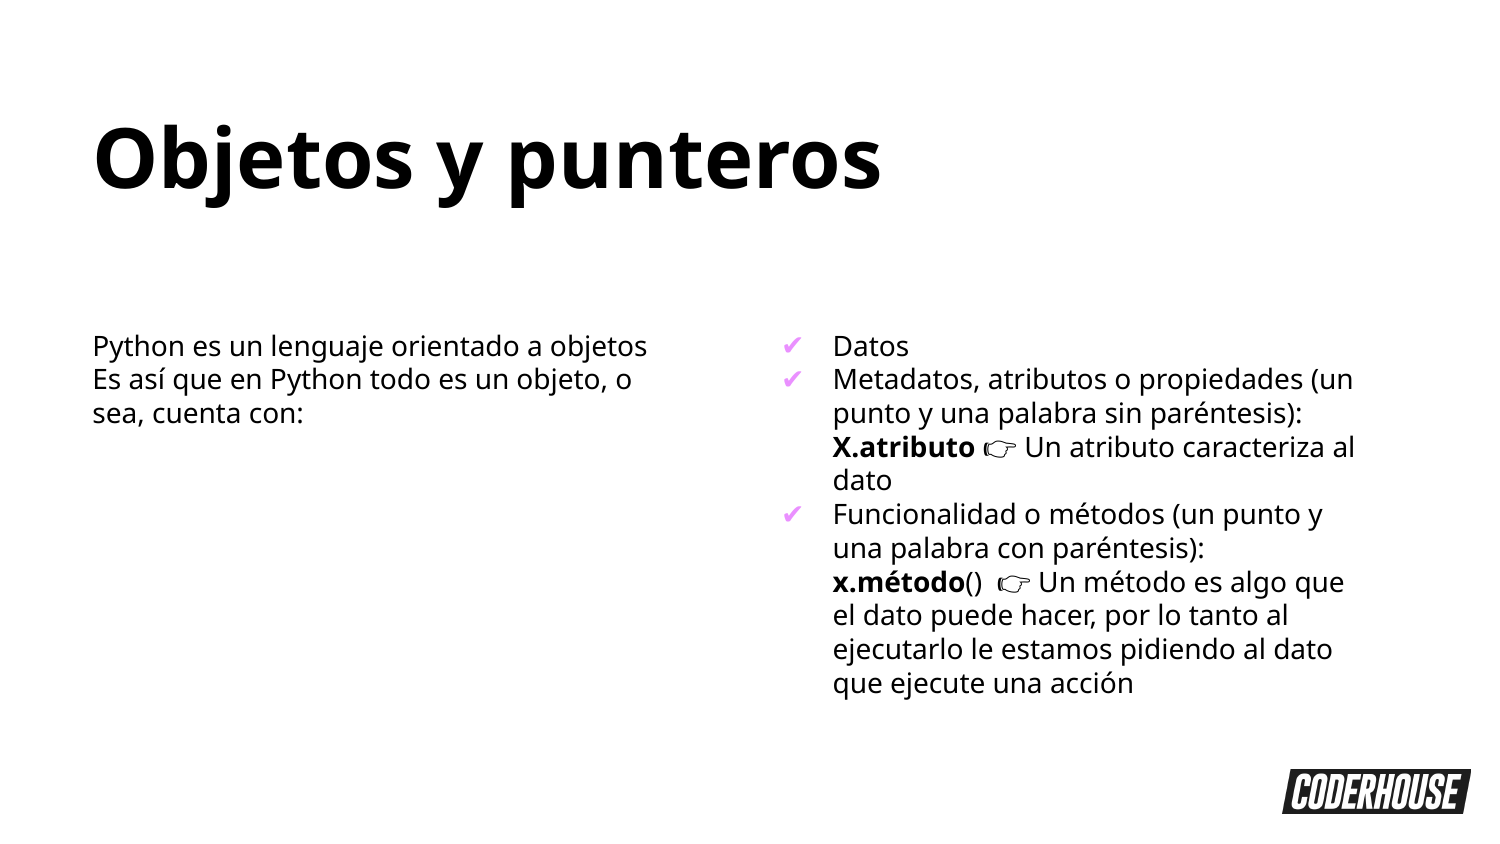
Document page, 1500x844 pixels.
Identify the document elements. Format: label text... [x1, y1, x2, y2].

picture [1281, 769, 1471, 814]
text_box Objetos y punteros [77, 101, 1414, 312]
text_box Python es un lenguaje orientado a objetos Es así que en Python todo es un objeto, o sea, cuenta con: [77, 312, 707, 445]
text_box Datos Metadatos, atributos o propiedades (un punto y una palabra sin paréntesis): X.atributo 👉 Un atributo caracteriza al dato Funcionalidad o métodos (un punto y una palabra con paréntesis): x.método() 👉 Un método es algo que el dato puede hacer, por lo tanto al ejecutarlo le estamos pidiendo al dato que ejecute una acción [742, 312, 1372, 748]
